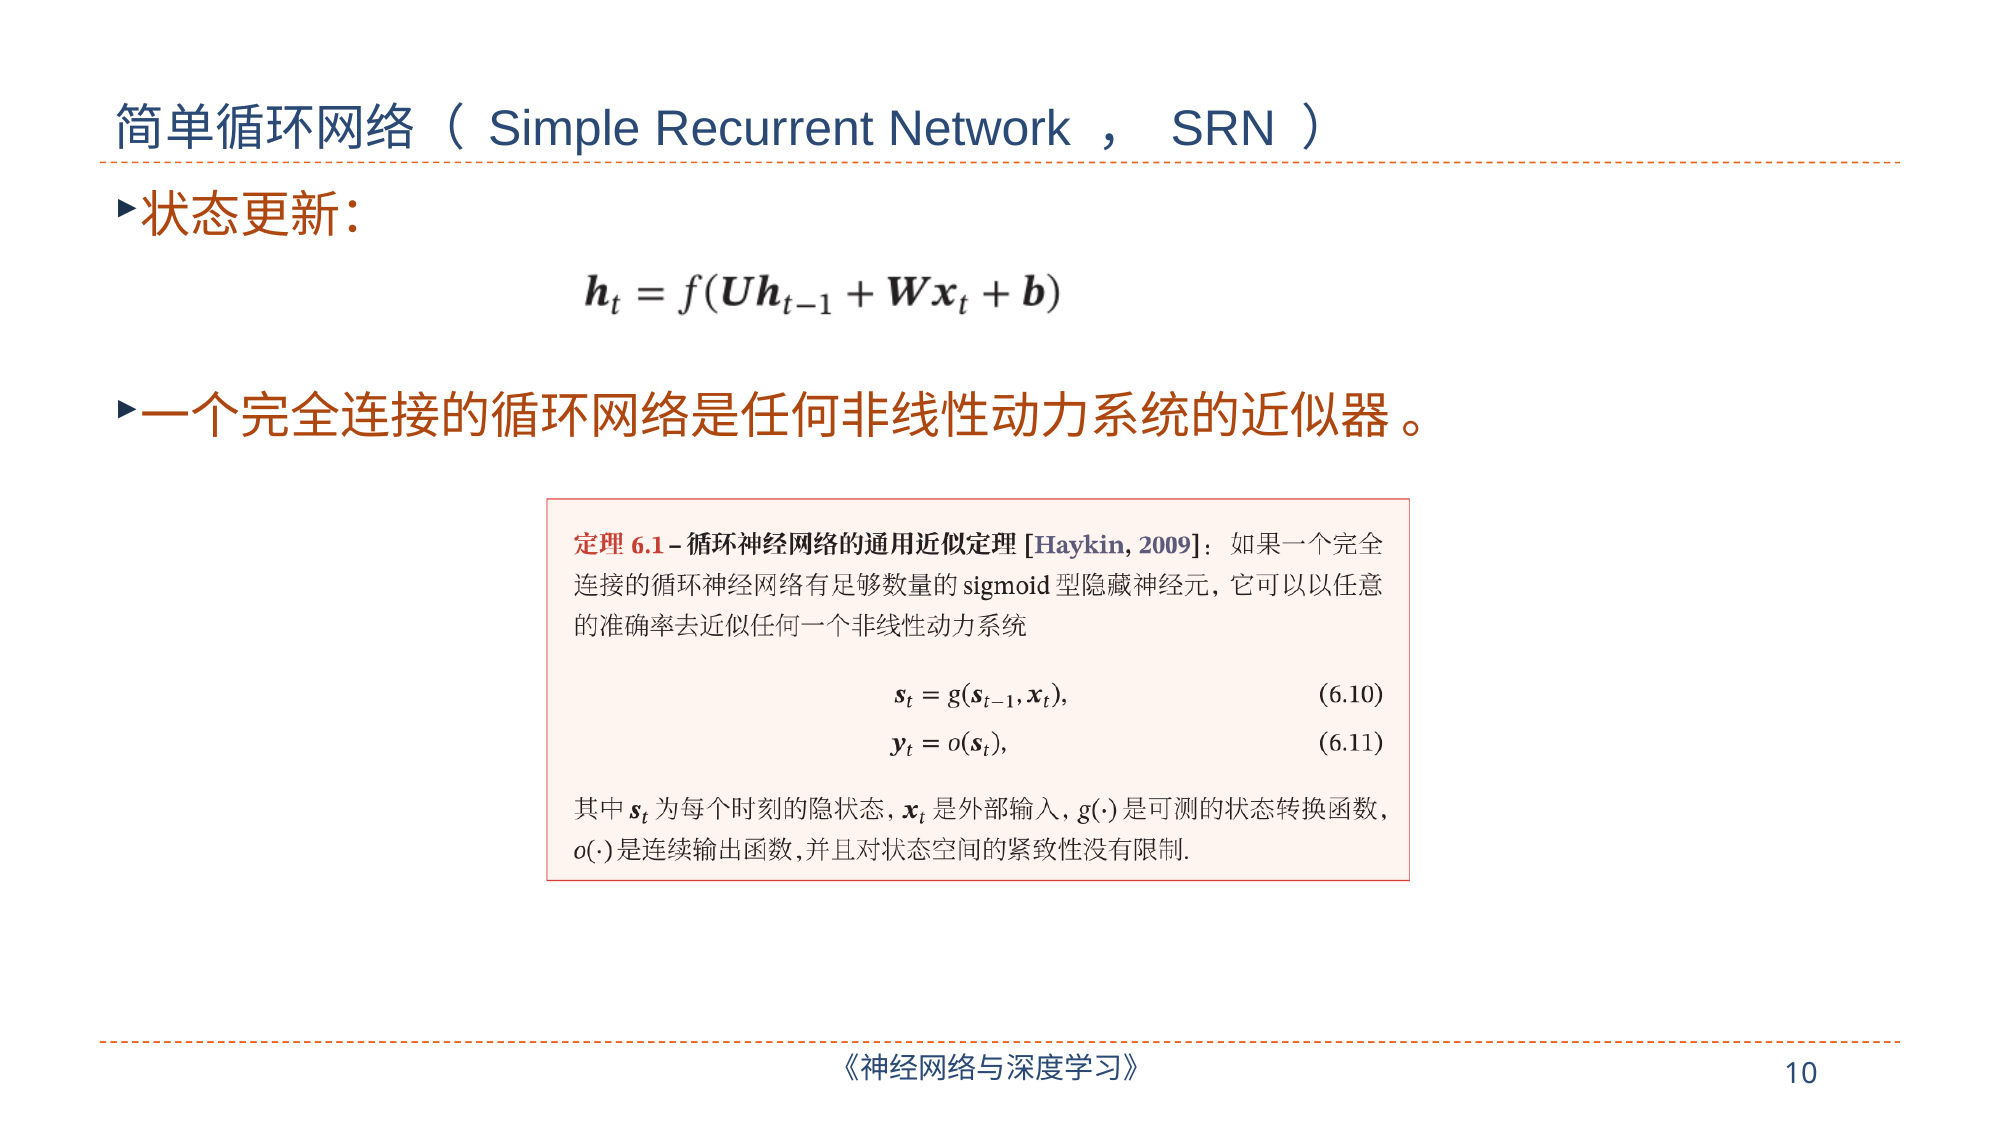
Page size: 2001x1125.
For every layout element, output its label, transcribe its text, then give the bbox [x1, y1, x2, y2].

picture [562, 237, 1063, 335]
title 简单循环网络（ Simple Recurrent Network ， SRN ） [99, 24, 1900, 164]
picture [537, 489, 1420, 888]
list 状态更新： 一个完全连接的循环网络是任何非线性动力系统的近似器 。 [99, 174, 1900, 1006]
